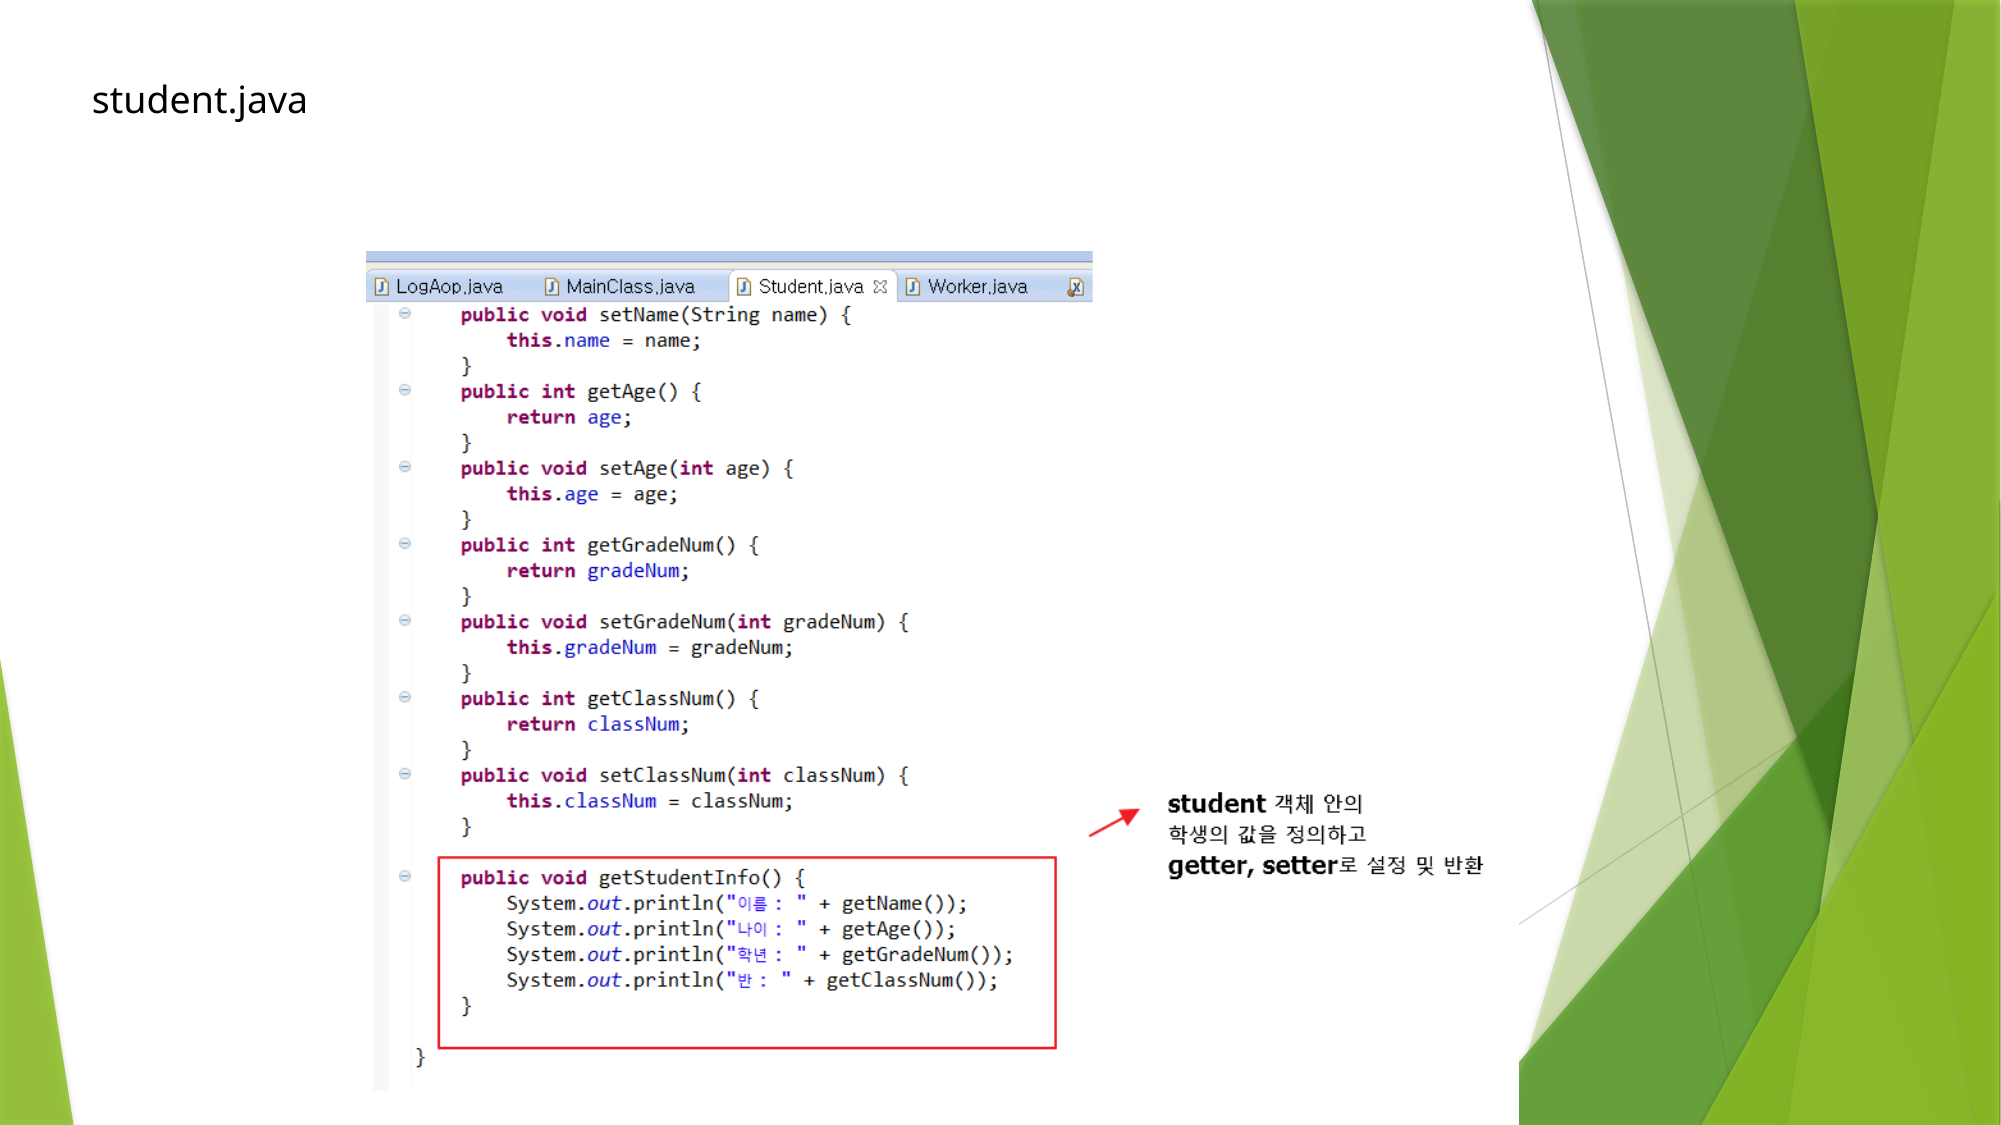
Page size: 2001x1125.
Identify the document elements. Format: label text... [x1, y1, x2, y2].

picture [365, 250, 1520, 1125]
text_box student.java [77, 68, 494, 129]
